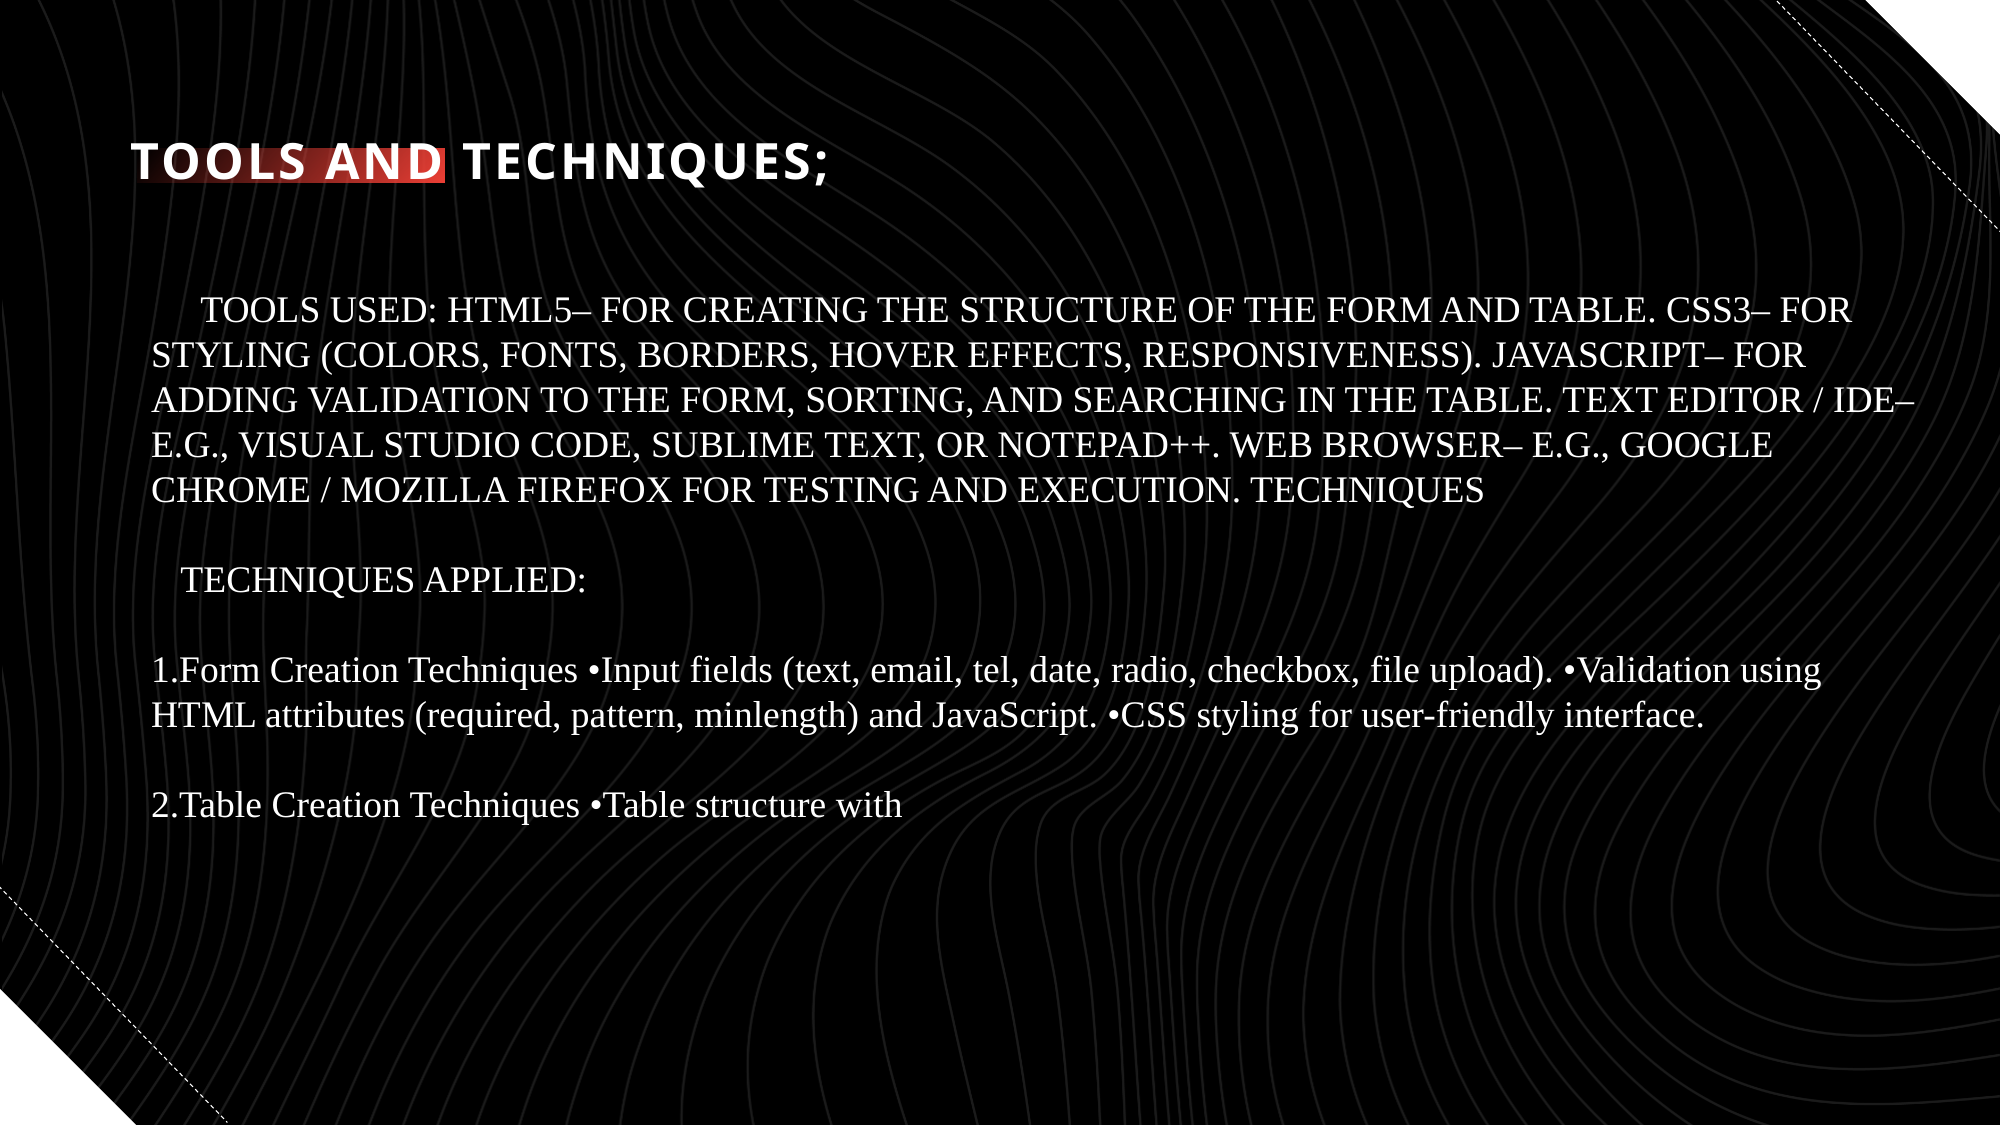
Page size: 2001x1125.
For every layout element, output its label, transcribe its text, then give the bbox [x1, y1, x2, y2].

title TOOLS AND TECHNIQUES; [115, 115, 1842, 211]
text_box 🔹 TOOLS USED: HTML5– FOR CREATING THE STRUCTURE OF THE FORM AND TABLE. CSS3– FOR STYLING (COLORS, FONTS, BORDERS, HOVER EFFECTS, RESPONSIVENESS). JAVASCRIPT– FOR ADDING VALIDATION TO THE FORM, SORTING, AND SEARCHING IN THE TABLE. TEXT EDITOR / IDE– E.G., VISUAL STUDIO CODE, SUBLIME TEXT, OR NOTEPAD++. WEB BROWSER– E.G., GOOGLE CHROME / MOZILLA FIREFOX FOR TESTING AND EXECUTION. TECHNIQUES 🔹TECHNIQUES APPLIED: 1.Form Creation Techniques •Input fields (text, email, tel, date, radio, checkbox, file upload). •Validation using HTML attributes (required, pattern, minlength) and JavaScript. •CSS styling for user-friendly interface. 2.Table Creation Techniques •Table structure with [136, 232, 1933, 833]
